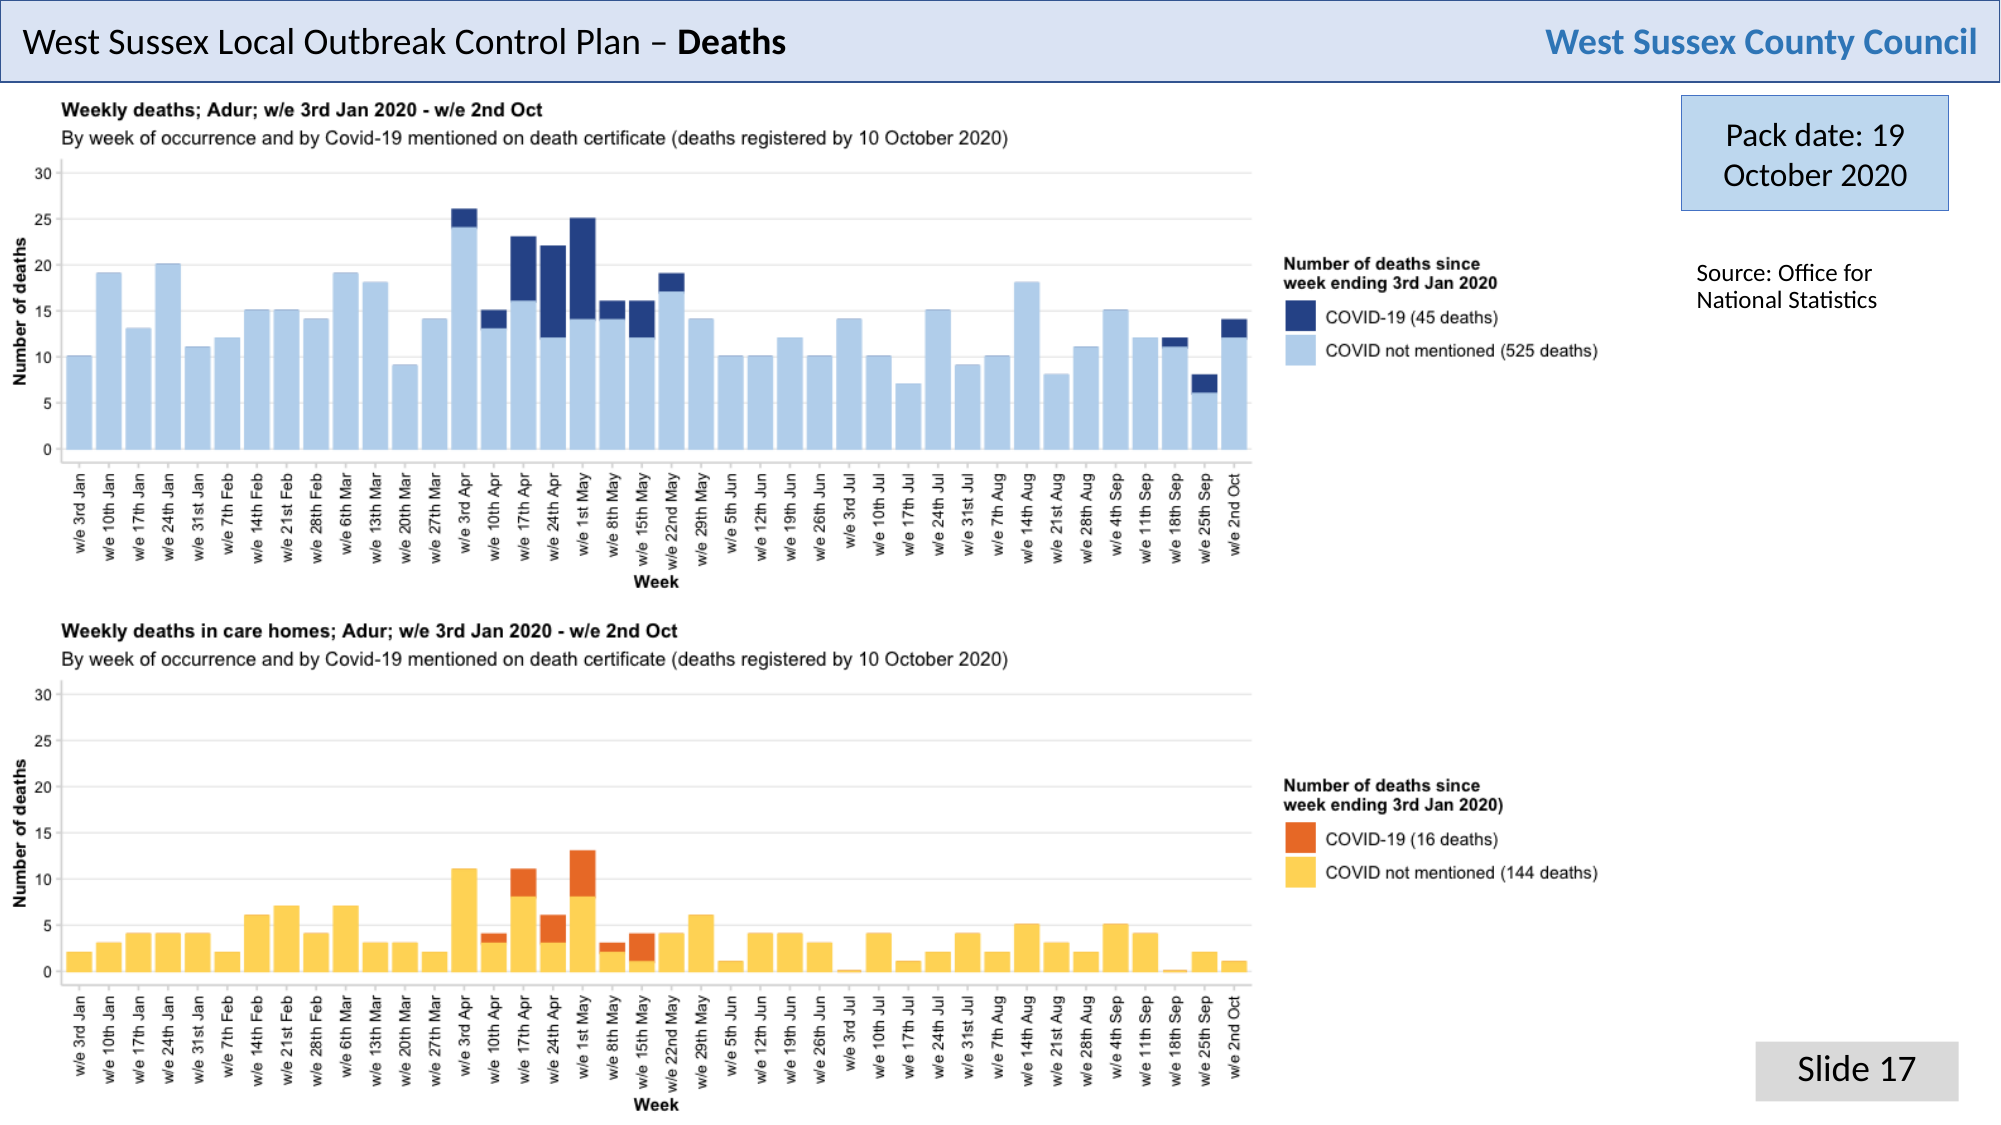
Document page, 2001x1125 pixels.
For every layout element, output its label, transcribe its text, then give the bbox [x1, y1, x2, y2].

picture [3, 91, 1619, 602]
list Source: Office for National Statistics [1681, 252, 1959, 289]
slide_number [1681, 95, 1949, 211]
list Slide 17 [1755, 1041, 1959, 1102]
picture [3, 612, 1619, 1125]
